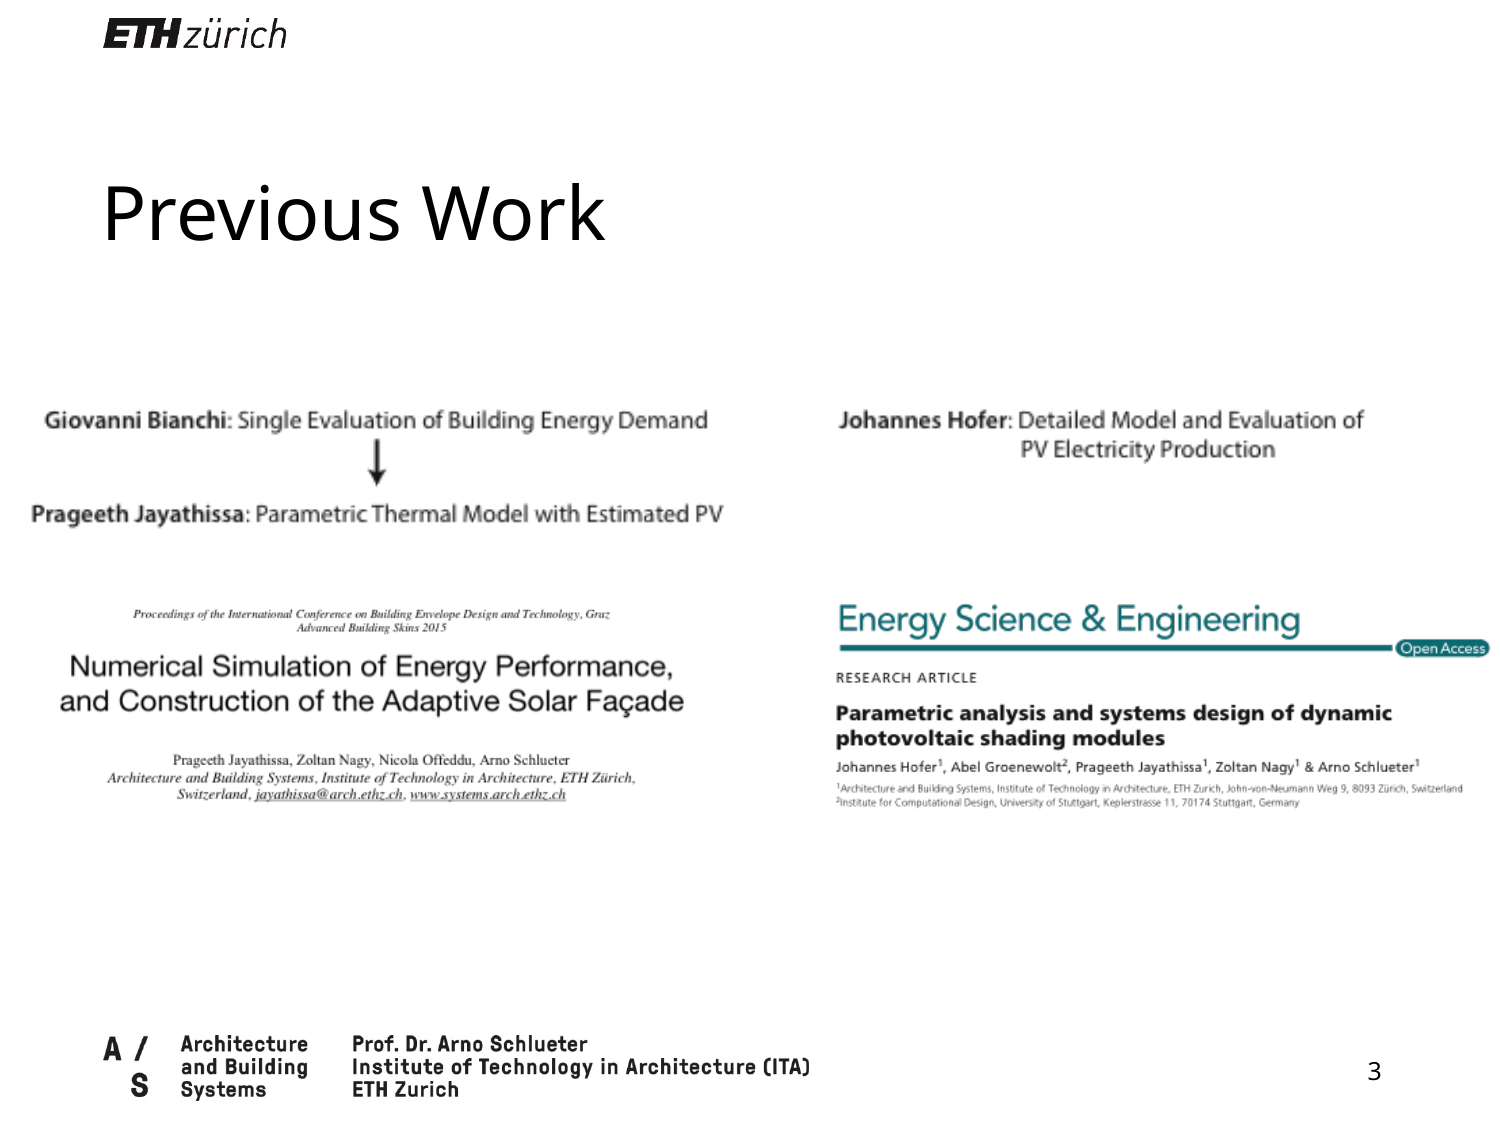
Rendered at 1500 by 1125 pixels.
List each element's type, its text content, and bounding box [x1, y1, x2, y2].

picture [831, 595, 1500, 818]
subtitle Previous Work [86, 168, 1371, 261]
picture [103, 18, 286, 48]
picture [103, 1035, 809, 1101]
picture [831, 383, 1442, 561]
slide_number 3 [1059, 1042, 1397, 1103]
picture [43, 595, 692, 814]
picture [0, 383, 735, 561]
